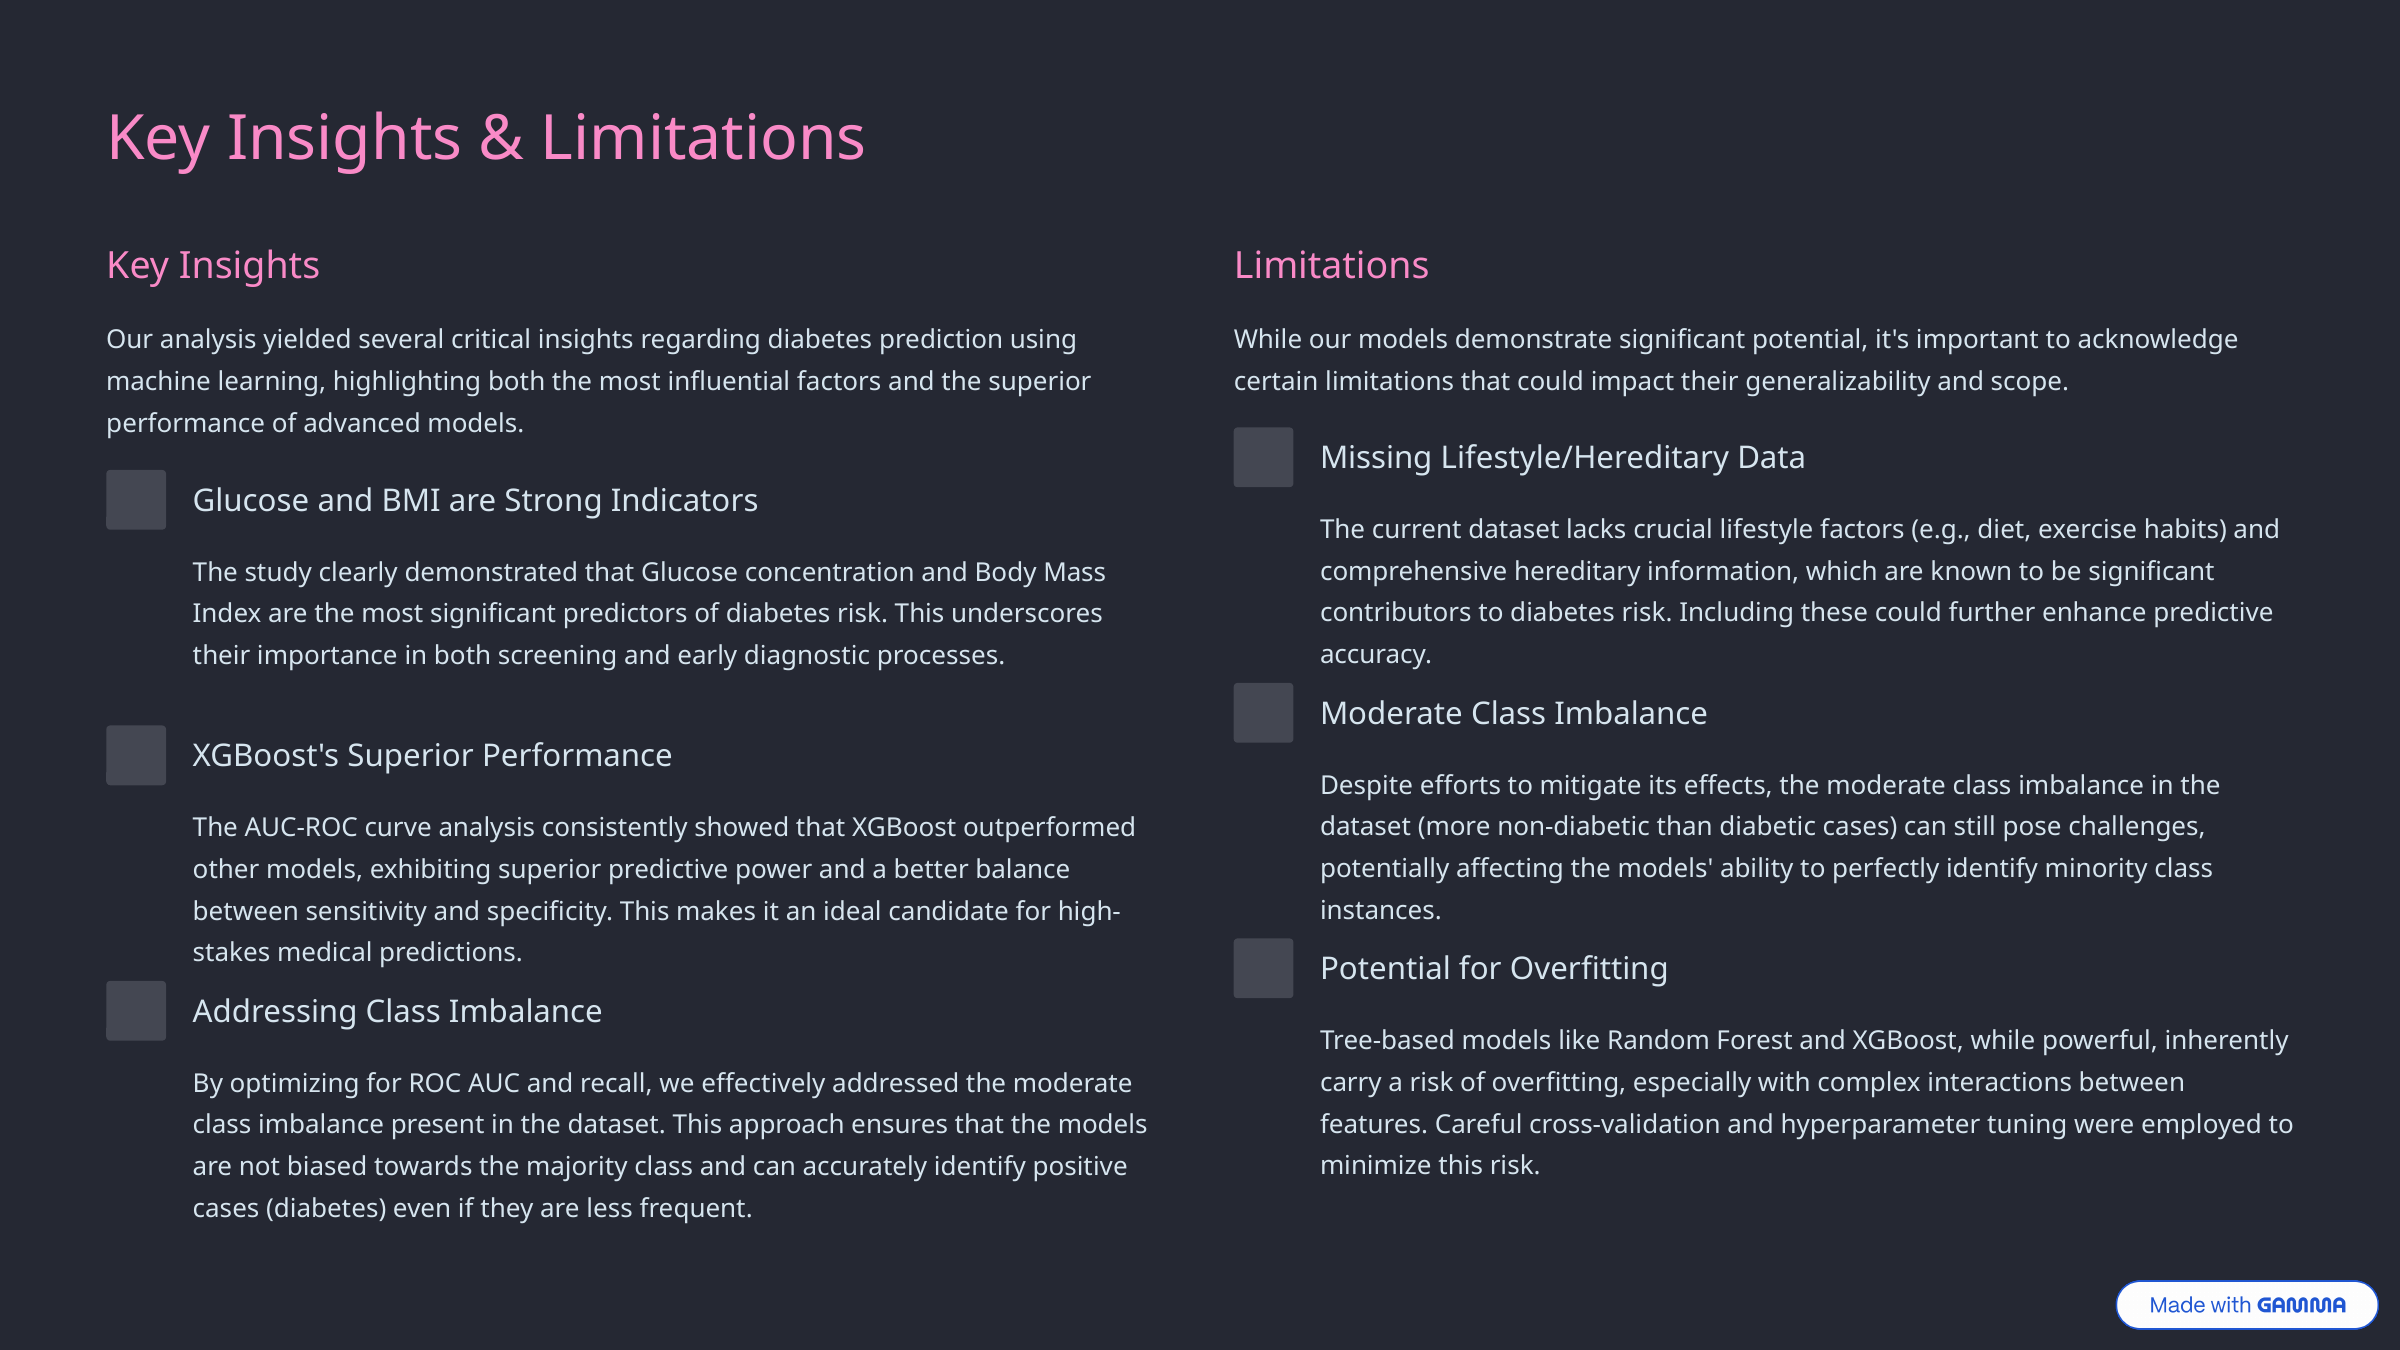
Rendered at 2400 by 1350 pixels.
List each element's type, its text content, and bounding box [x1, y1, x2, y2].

text_box The study clearly demonstrated that Glucose concentration and Body Mass Index are the most significant predictors of diabetes risk. This underscores their importance in both screening and early diagnostic processes. [192, 544, 1168, 673]
text_box [1233, 938, 1294, 999]
text_box [1233, 427, 1294, 488]
text_box Key Insights [106, 238, 482, 286]
picture [2106, 1271, 2389, 1339]
text_box [106, 725, 167, 786]
text_box Glucose and BMI are Strong Indicators [192, 478, 755, 518]
text_box By optimizing for ROC AUC and recall, we effectively addressed the moderate class imbalance present in the dataset. This approach ensures that the models are not biased towards the majority class and can accurately identify positive cases (diabetes) even if they are less frequent. [192, 1055, 1168, 1226]
text_box XGBoost's Superior Performance [192, 734, 671, 774]
text_box The AUC-ROC curve analysis consistently showed that XGBoost outperformed other models, exhibiting superior predictive power and a better balance between sensitivity and specificity. This makes it an ideal candidate for high-stakes medical predictions. [192, 800, 1168, 928]
text_box Moderate Class Imbalance [1320, 691, 1703, 731]
text_box Limitations [1233, 238, 1609, 286]
text_box [106, 980, 167, 1041]
text_box While our models demonstrate significant potential, it's important to acknowledge certain limitations that could impact their generalizability and scope. [1233, 312, 2295, 398]
text_box Our analysis yielded several critical insights regarding diabetes prediction using machine learning, highlighting both the most influential factors and the superior performance of advanced models. [106, 312, 1168, 440]
text_box Despite efforts to mitigate its effects, the moderate class imbalance in the dataset (more non-diabetic than diabetic cases) can still pose challenges, potentially affecting the models' ability to perfectly identify minority class instances. [1320, 757, 2295, 886]
text_box Missing Lifestyle/Hereditary Data [1320, 436, 1816, 476]
text_box Tree-based models like Random Forest and XGBoost, while powerful, inherently carry a risk of overfitting, especially with complex interactions between features. Careful cross-validation and hyperparameter tuning were employed to minimize this risk. [1320, 1013, 2295, 1141]
text_box Key Insights & Limitations [106, 94, 868, 173]
text_box [106, 469, 167, 530]
text_box [1233, 682, 1294, 743]
text_box Addressing Class Imbalance [192, 990, 596, 1030]
text_box The current dataset lacks crucial lifestyle factors (e.g., diet, exercise habits) and comprehensive hereditary information, which are known to be significant contributors to diabetes risk. Including these could further enhance predictive accuracy. [1320, 502, 2295, 630]
text_box Potential for Overfitting [1320, 947, 1671, 987]
